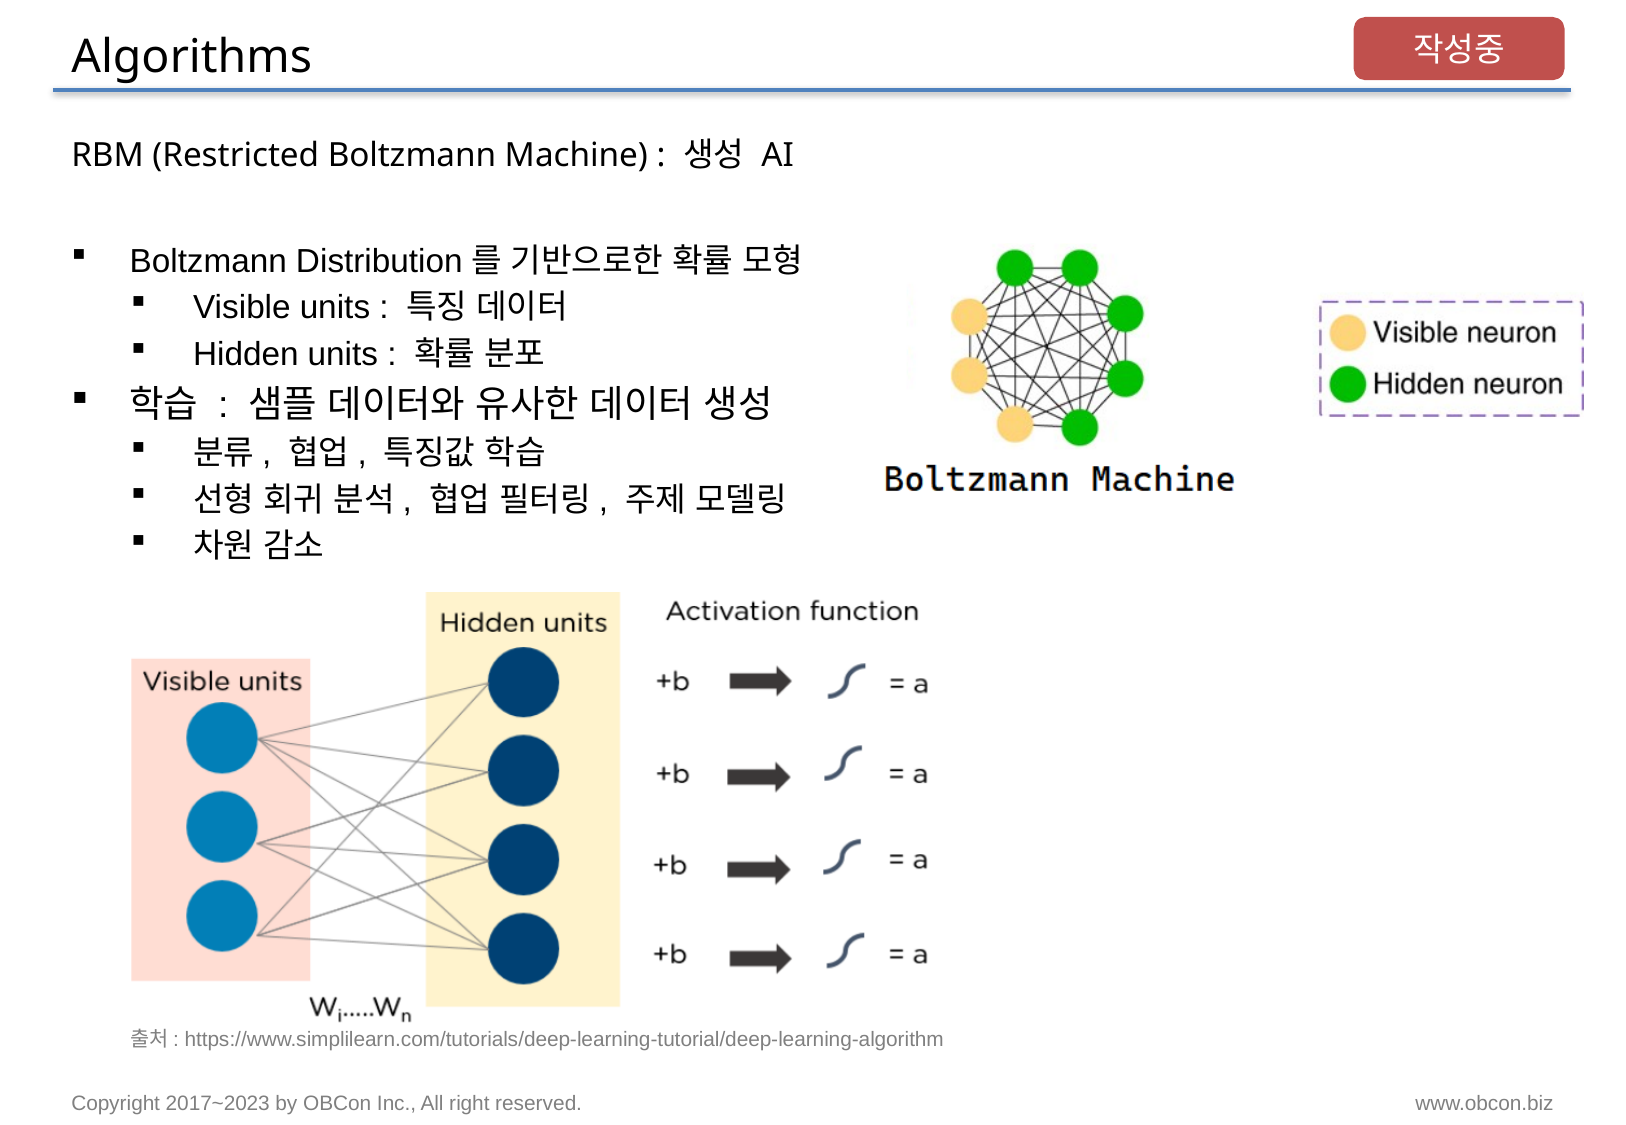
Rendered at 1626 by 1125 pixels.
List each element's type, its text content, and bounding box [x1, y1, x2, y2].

text_box Boltzmann Distribution를 기반으로한 확률 모형 Visible units : 특징 데이터 Hidden units : 확률 분포 학습 : 샘플 데이터와 유사한 데이터 생성 분류, 협업, 특징값 학습 선형 회귀 분석, 협업 필터링, 주제 모델링 차원 감소 [56, 231, 1569, 625]
picture [127, 592, 943, 1039]
text_box 작성중 [1353, 16, 1565, 81]
picture [868, 243, 1593, 504]
title Algorithms [56, 19, 1569, 90]
text_box 출처: https://www.simplilearn.com/tutorials/deep-learning-tutorial/deep-learning-algorithm [115, 1018, 1563, 1058]
list RBM (Restricted Boltzmann Machine) : 생성 AI [56, 125, 1569, 181]
